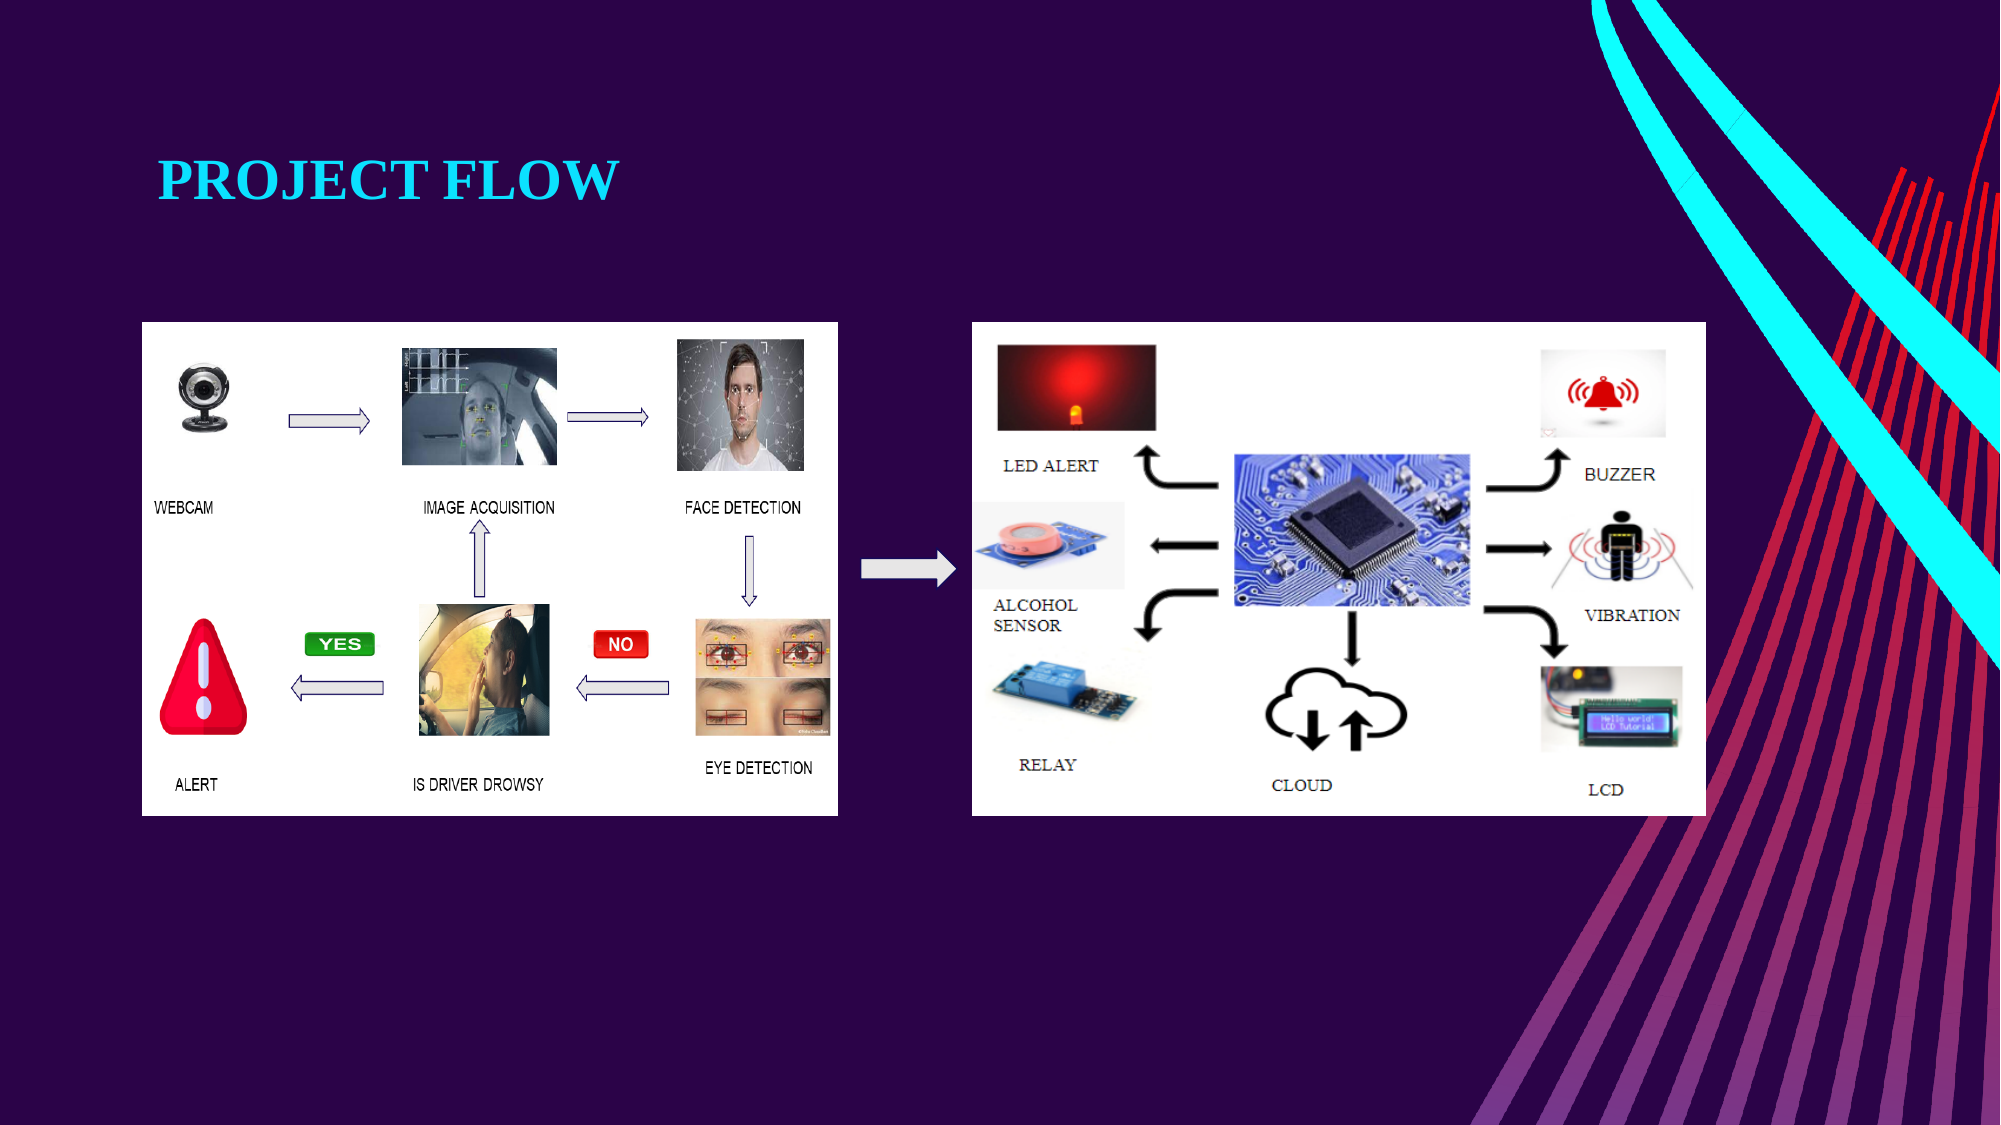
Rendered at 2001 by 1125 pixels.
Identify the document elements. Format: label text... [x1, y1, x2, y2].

picture [0, 0, 2000, 1125]
text_box [860, 547, 958, 590]
title PROJECT FLOW [142, 141, 1279, 255]
